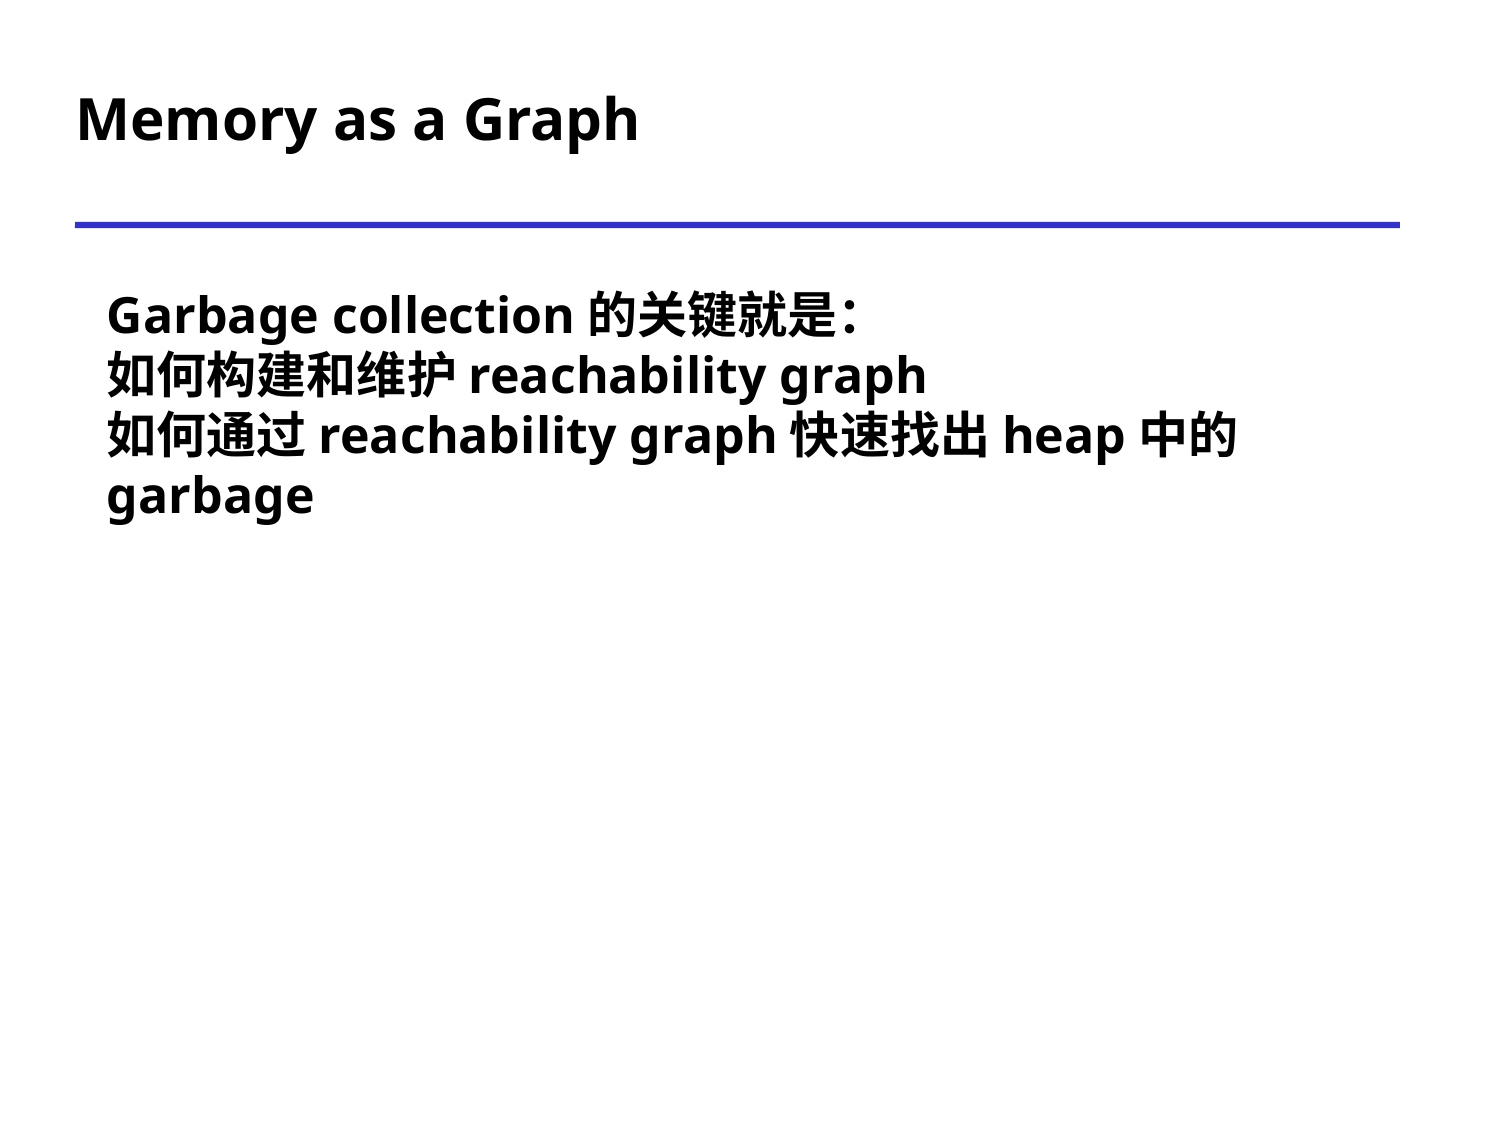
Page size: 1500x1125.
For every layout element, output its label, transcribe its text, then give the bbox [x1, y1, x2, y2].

text_box Garbage collection的关键就是： 如何构建和维护reachability graph 如何通过reachability graph快速找出heap中的garbage [92, 276, 1402, 531]
text_box Memory as a Graph [60, 74, 1100, 169]
